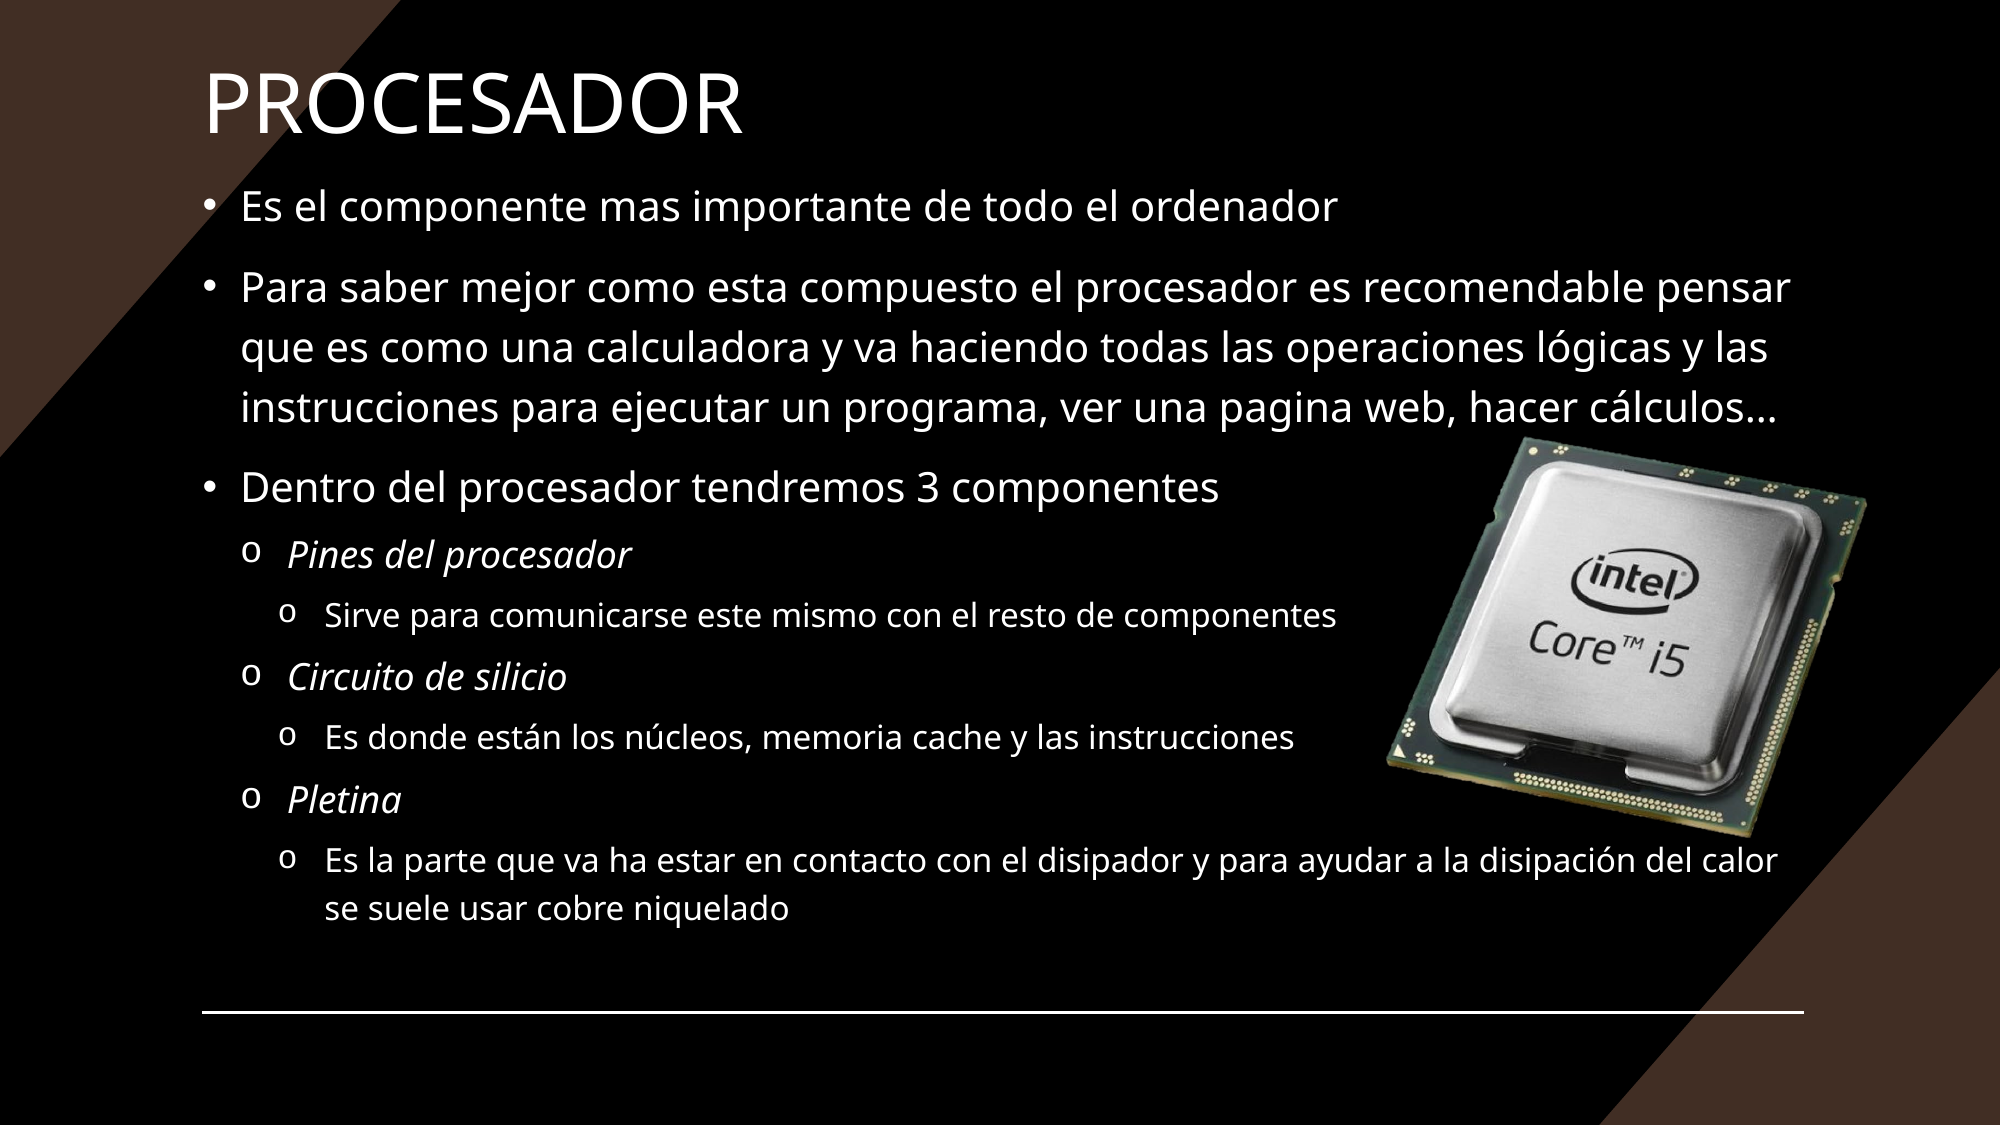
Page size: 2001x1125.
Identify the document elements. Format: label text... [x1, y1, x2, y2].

picture [1382, 431, 1871, 843]
title PROCESADOR [187, 0, 1813, 161]
list Es el componente mas importante de todo el ordenador Para saber mejor como esta compuesto el procesador es recomendable pensar que es como una calculadora y va haciendo todas las operaciones lógicas y las instrucciones para ejecutar un programa, ver una pagina web, hacer cálculos… Dentro del procesador tendremos 3 componentes Pines del procesador Sirve para comunicarse este mismo con el resto de componentes Circuito de silicio Es donde están los núcleos, memoria cache y las instrucciones Pletina Es la parte que va ha estar en contacto con el disipador y para ayudar a la disipación del calor se suele usar cobre niquelado [187, 161, 1813, 1009]
